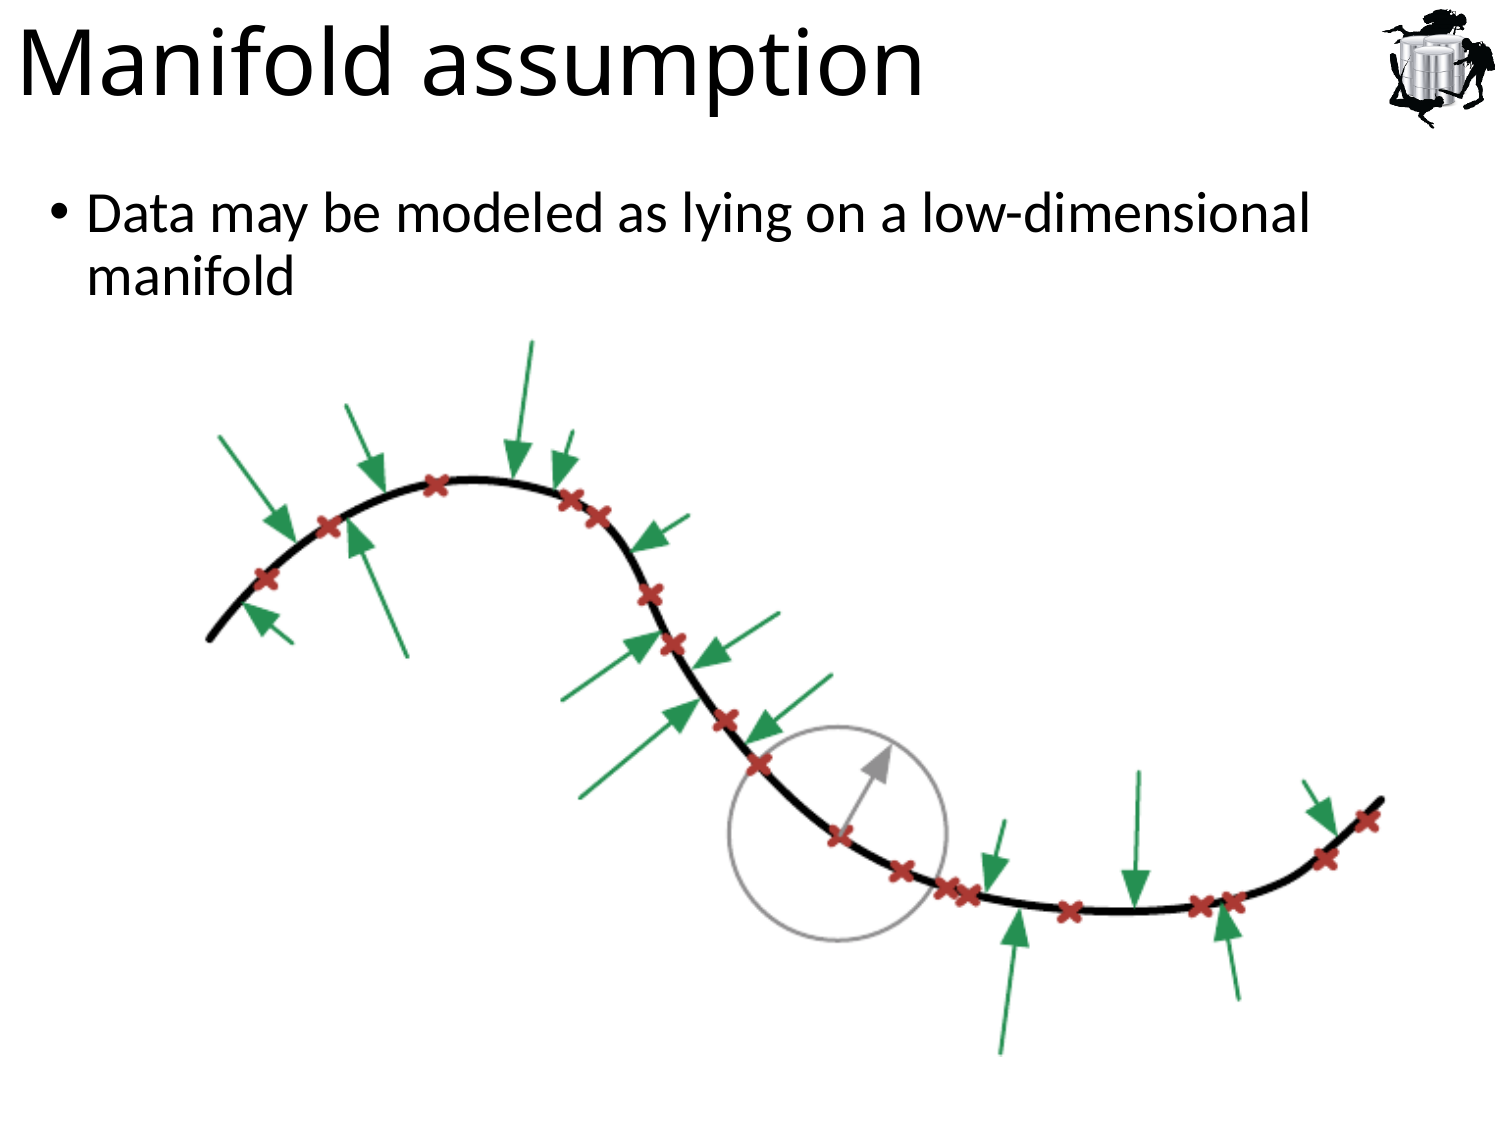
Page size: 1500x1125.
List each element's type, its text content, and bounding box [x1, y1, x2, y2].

picture [1377, 5, 1498, 131]
list Data may be modeled as lying on a low-dimensional manifold [34, 174, 1482, 1014]
picture [178, 316, 1410, 1057]
title Manifold assumption [0, 0, 1377, 131]
